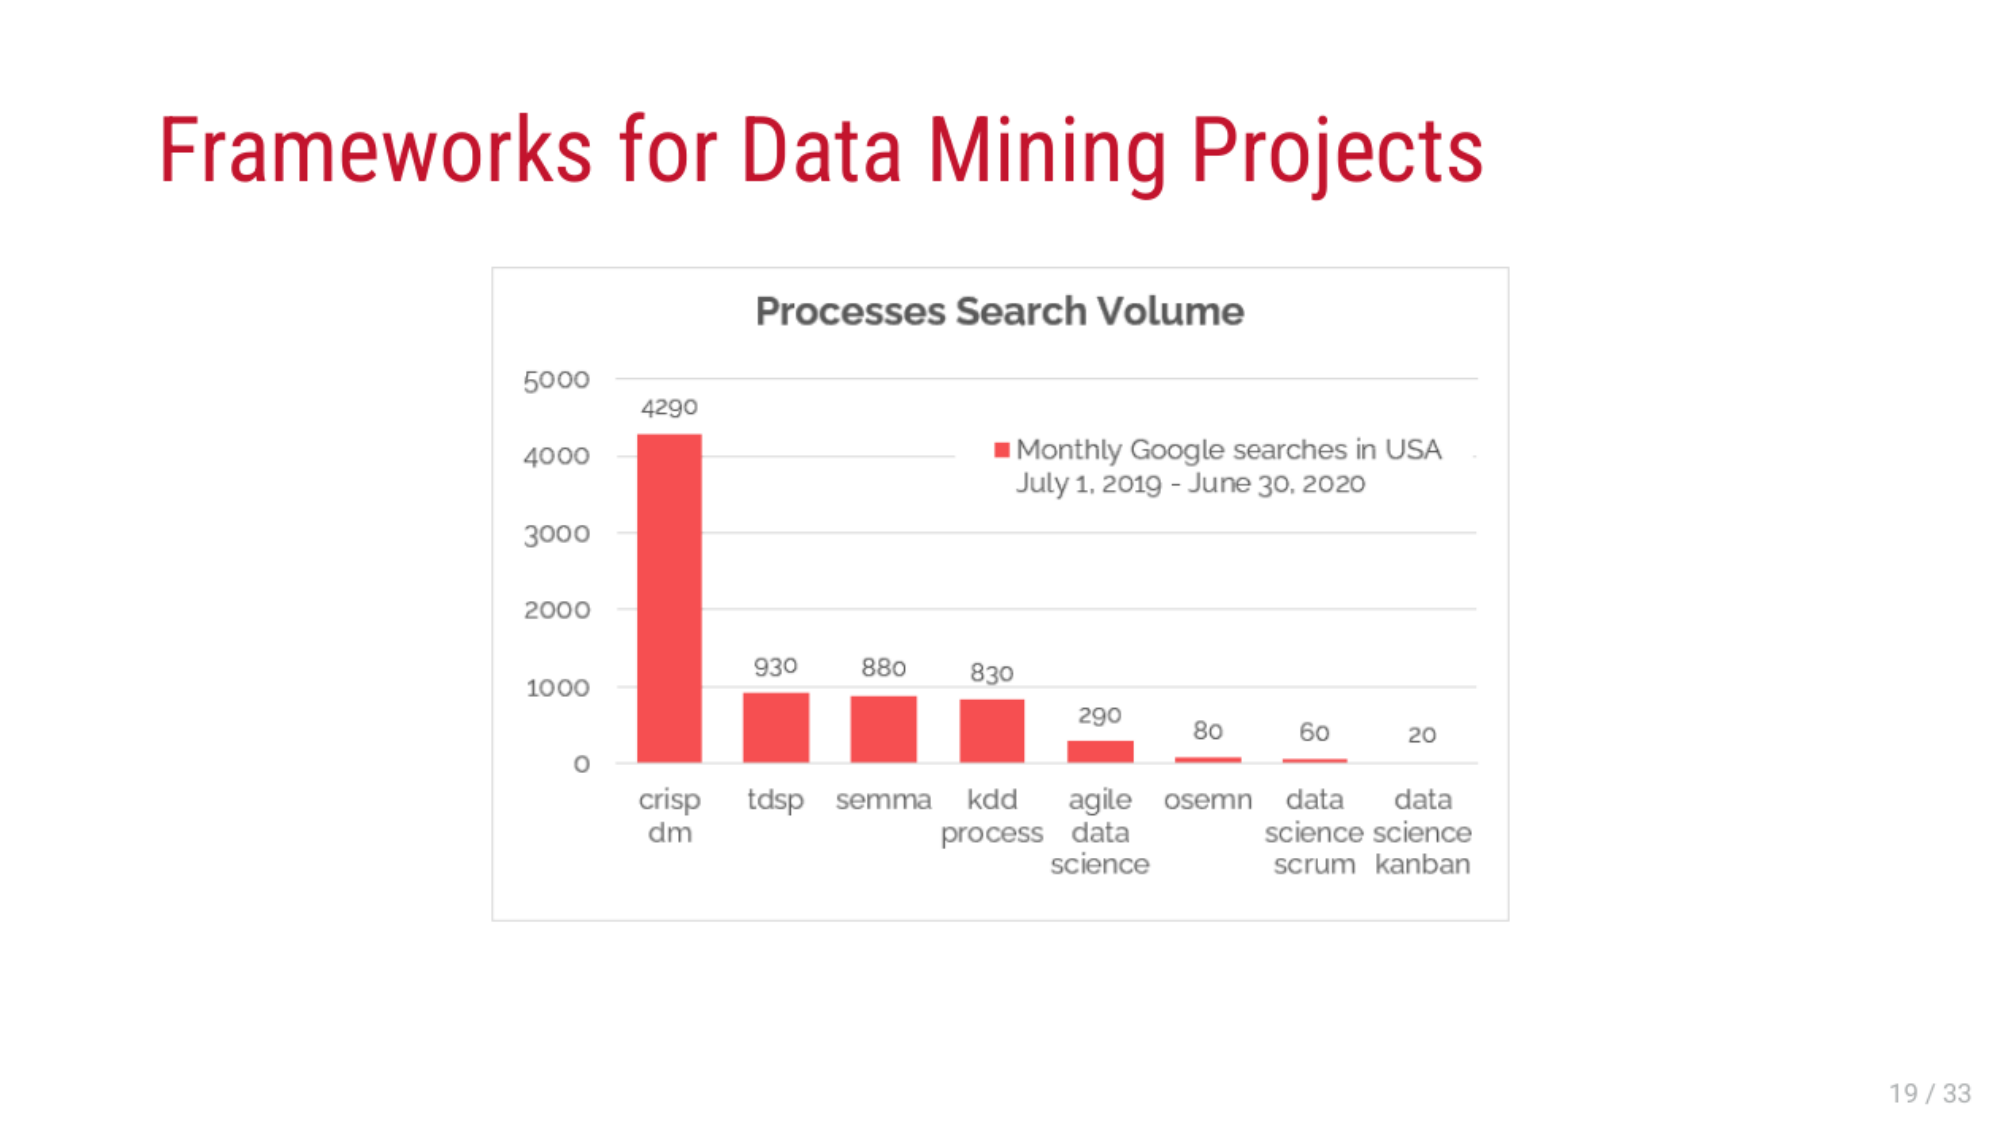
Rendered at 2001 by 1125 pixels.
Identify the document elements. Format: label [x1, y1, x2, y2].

list [0, 0, 2000, 1125]
